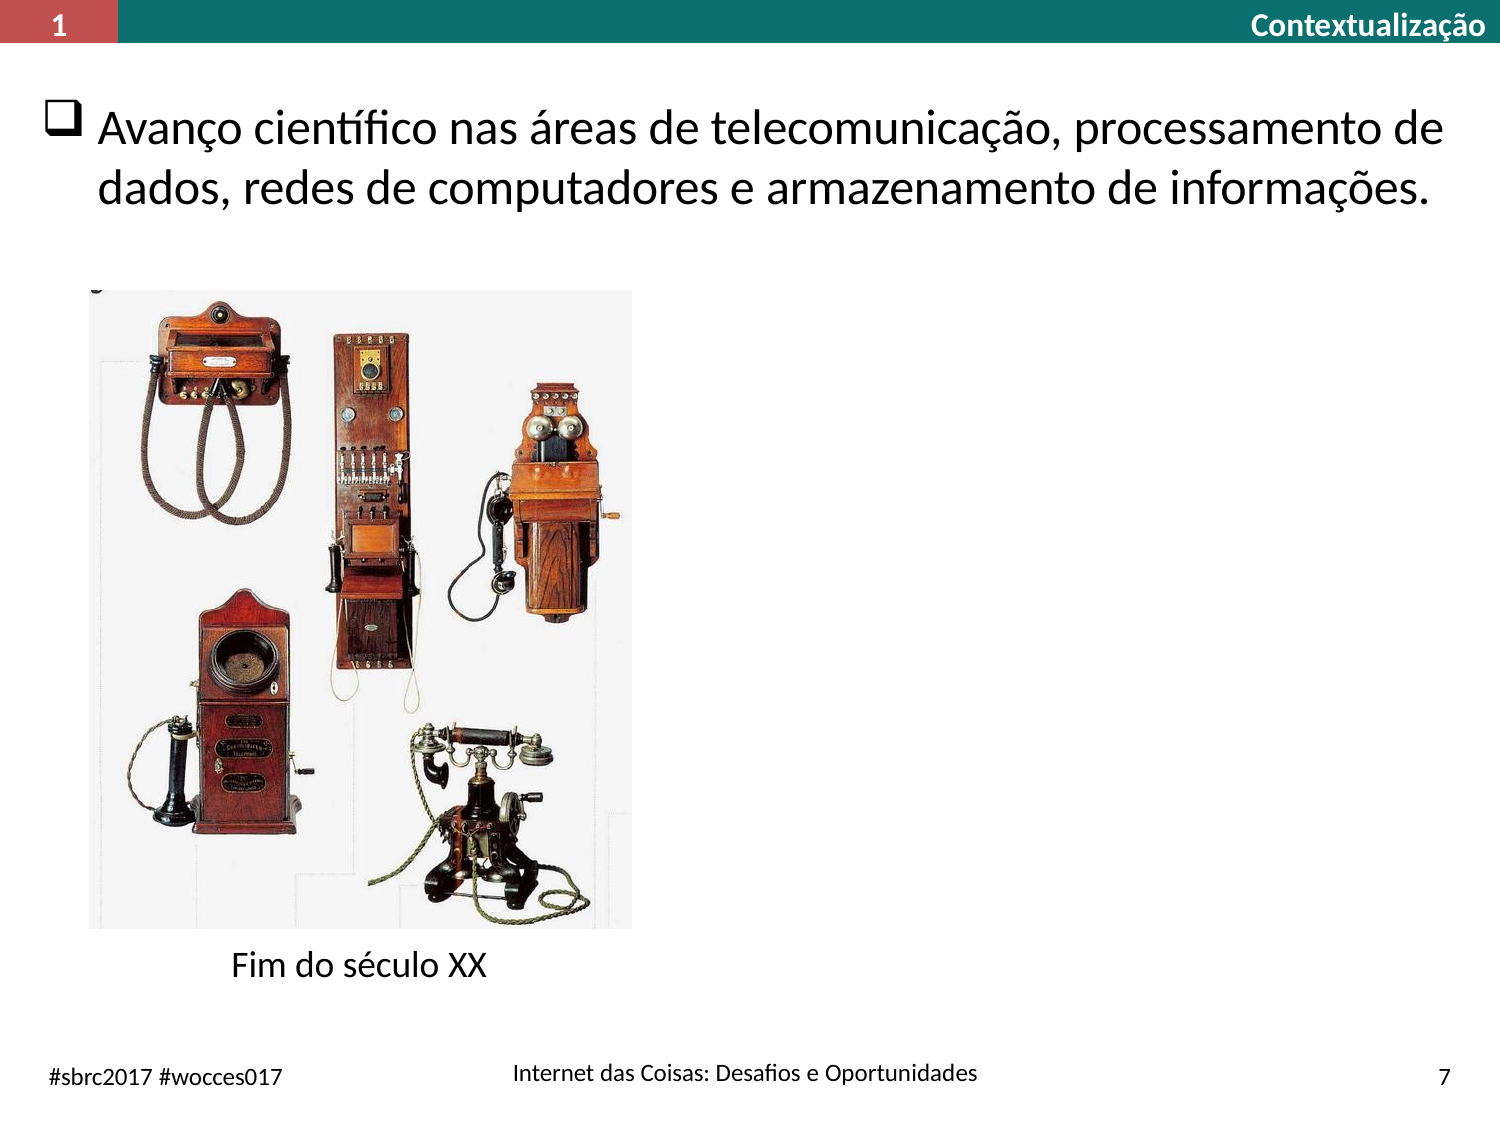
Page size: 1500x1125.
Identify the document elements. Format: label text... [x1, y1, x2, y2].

slide_number #sbrc2017 #wocces017 [46, 1064, 287, 1125]
text_box Fim do século XX [229, 937, 491, 985]
text_box [88, 290, 632, 929]
footer Internet das Coisas: Desafios e Oportunidades [510, 1060, 983, 1125]
text_box 7 [1436, 1064, 1454, 1091]
text_box 1 [0, 0, 118, 43]
text_box Avanço científico nas áreas de telecomunicação, processamento de dados, redes de computadores e armazenamento de informações. [39, 92, 1459, 215]
text_box Contextualização [118, 0, 1500, 43]
